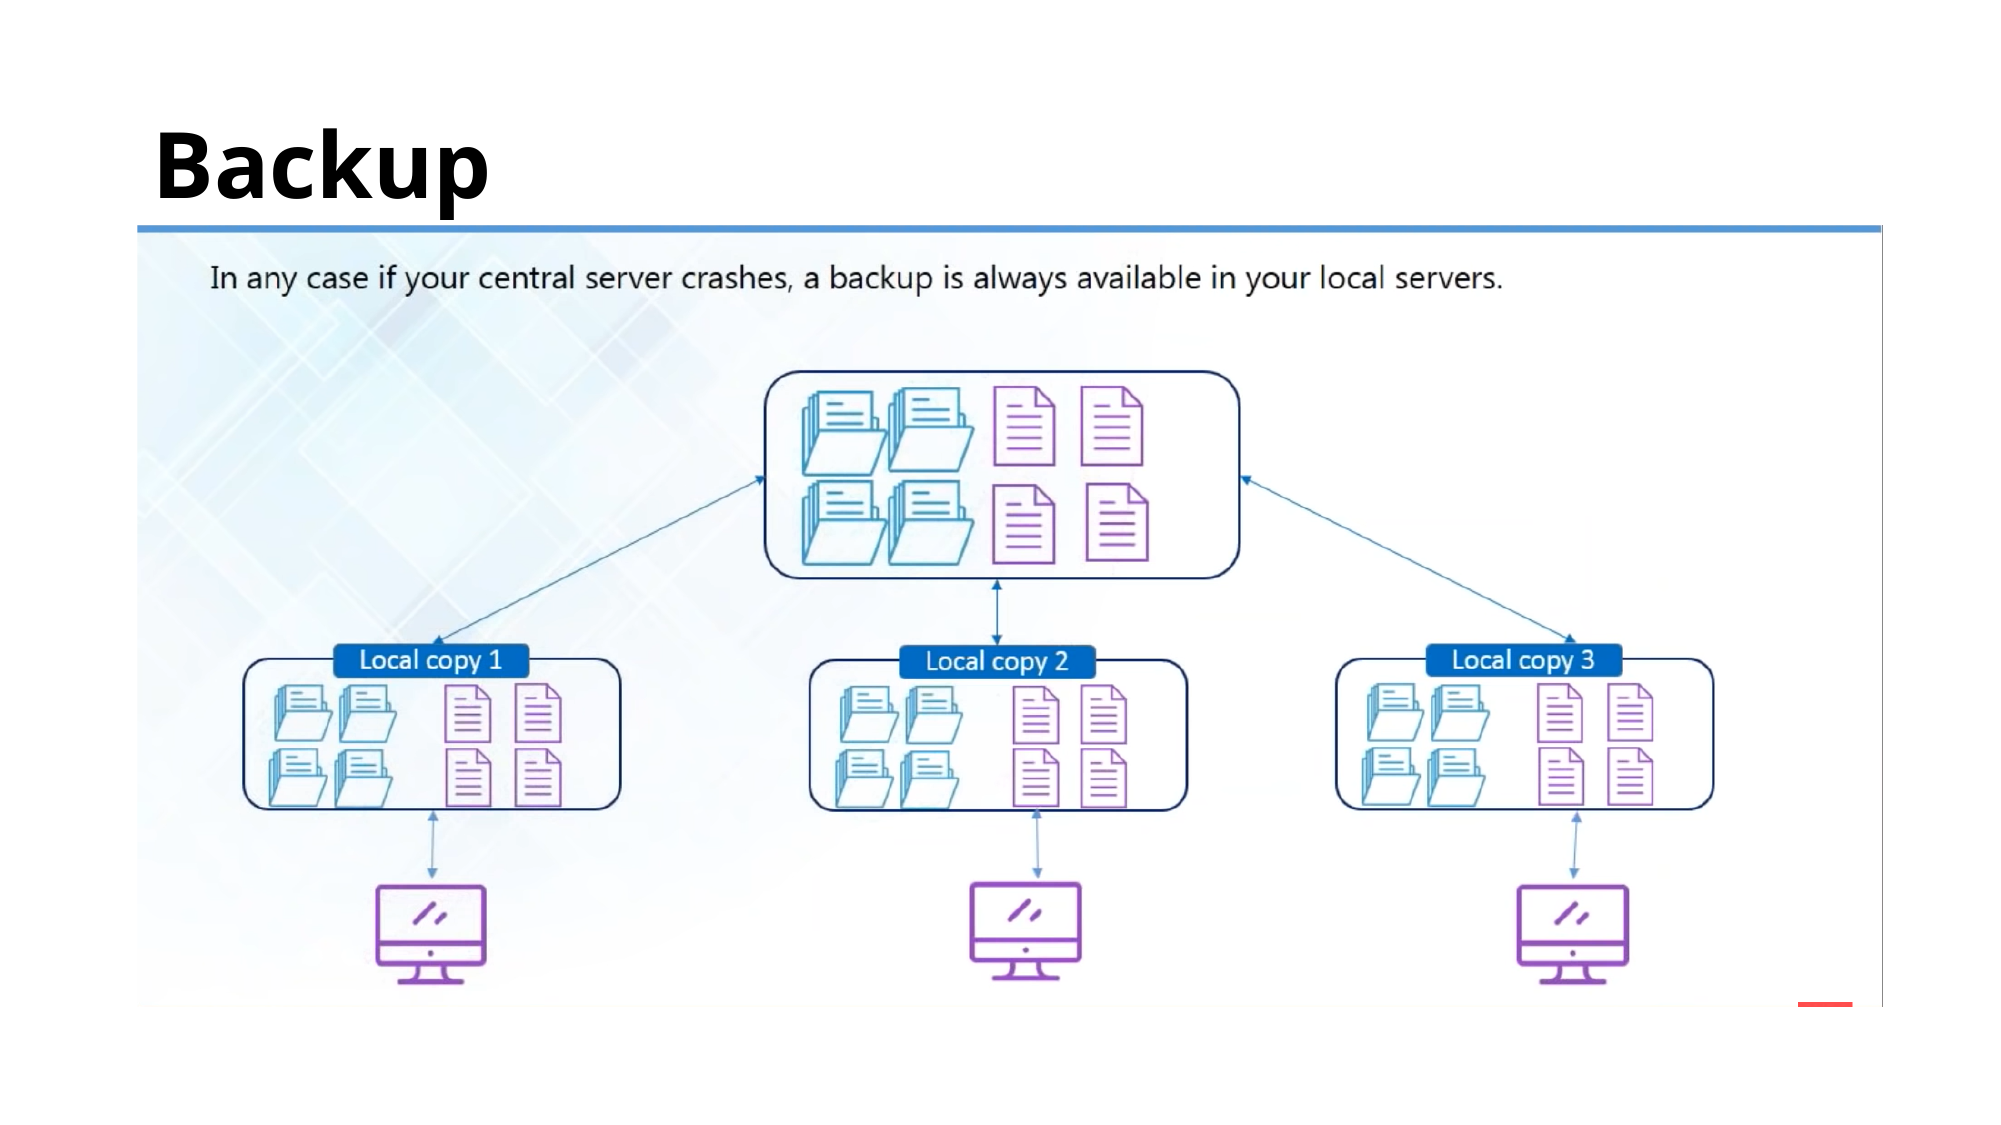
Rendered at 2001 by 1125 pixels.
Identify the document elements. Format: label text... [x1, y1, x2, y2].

title Backup [137, 59, 1863, 224]
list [137, 224, 1883, 1007]
